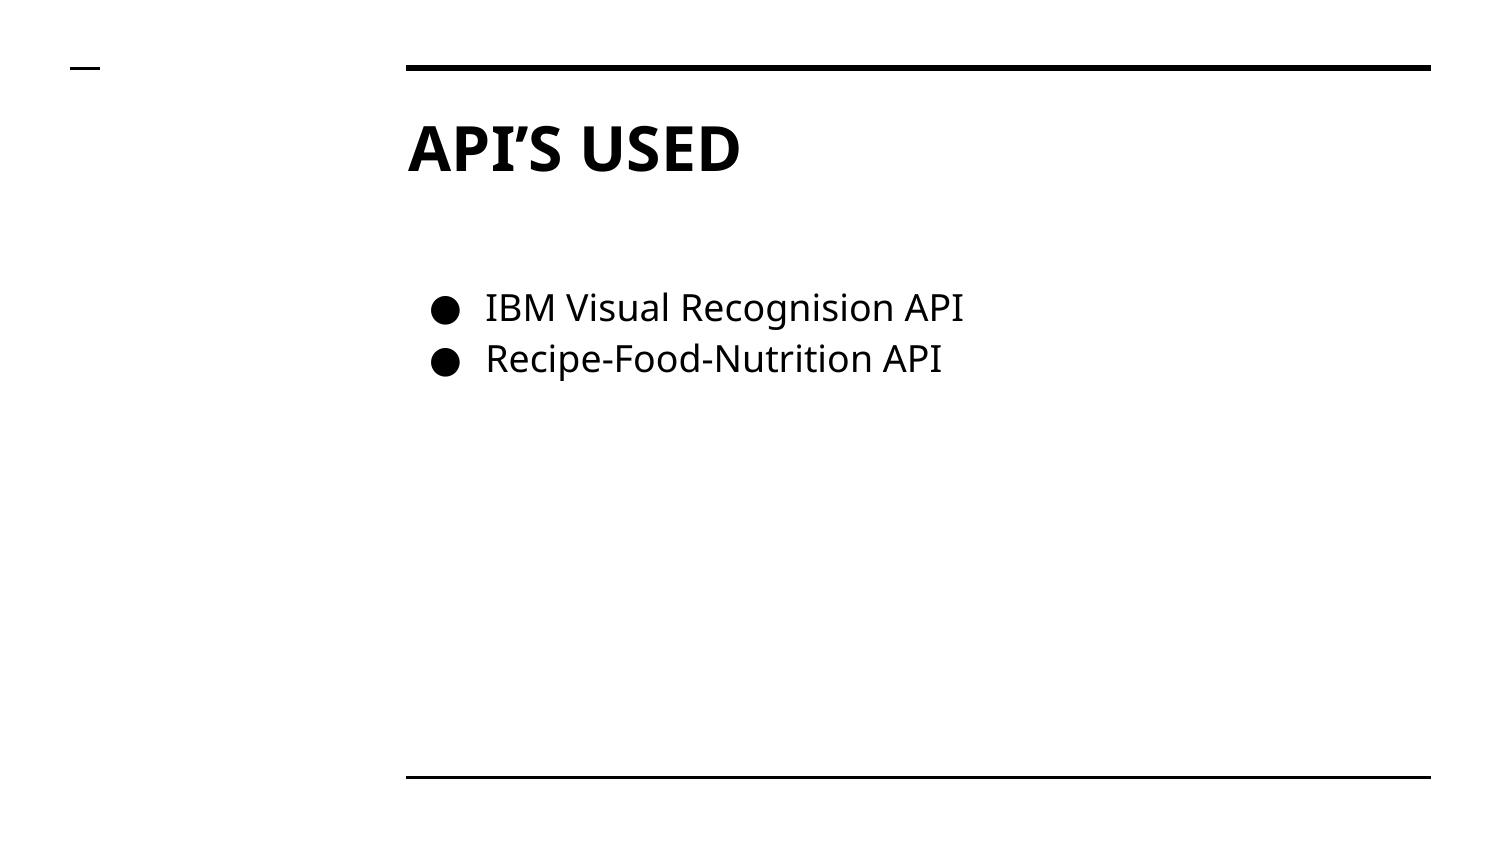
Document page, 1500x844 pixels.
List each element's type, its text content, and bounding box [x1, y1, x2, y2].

title API’S USED [393, 94, 1431, 199]
list IBM Visual Recognision API Recipe-Food-Nutrition API [395, 261, 1433, 755]
